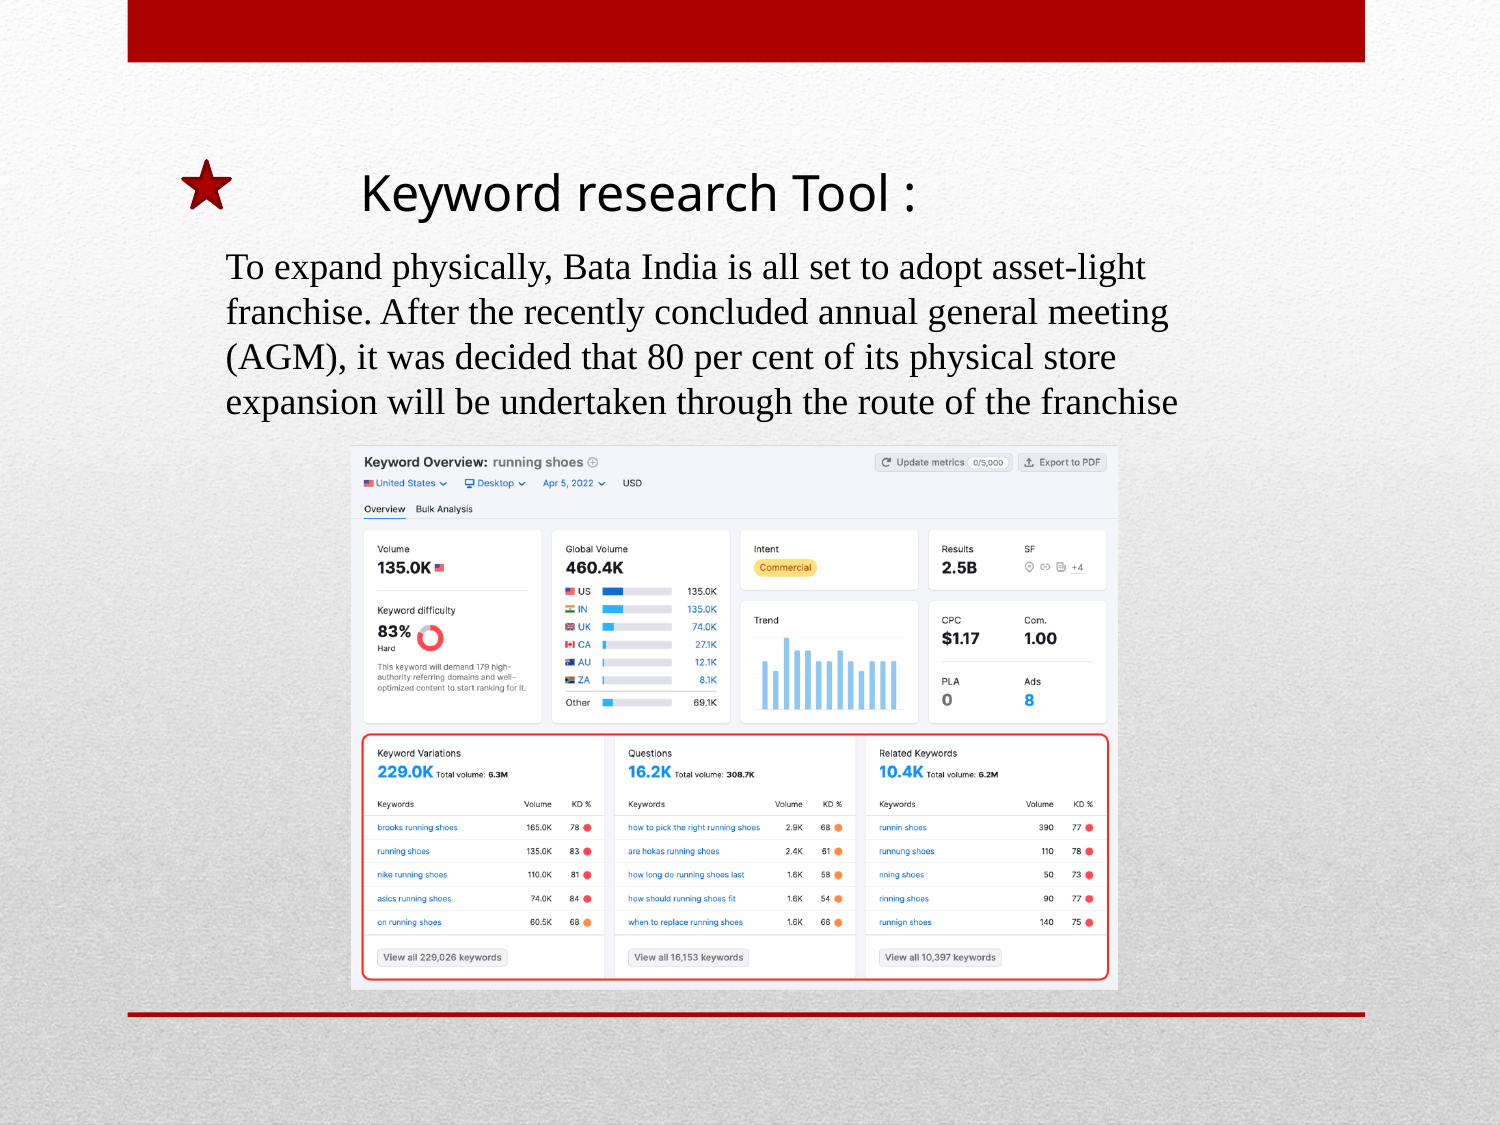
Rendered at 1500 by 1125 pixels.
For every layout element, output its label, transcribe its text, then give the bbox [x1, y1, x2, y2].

text_box To expand physically, Bata India is all set to adopt asset-light franchise. After the recently concluded annual general meeting (AGM), it was decided that 80 per cent of its physical store expansion will be undertaken through the route of the franchise [210, 234, 1288, 430]
text_box [181, 158, 232, 210]
text_box Keyword research Tool : [345, 154, 932, 229]
picture [350, 444, 1118, 991]
